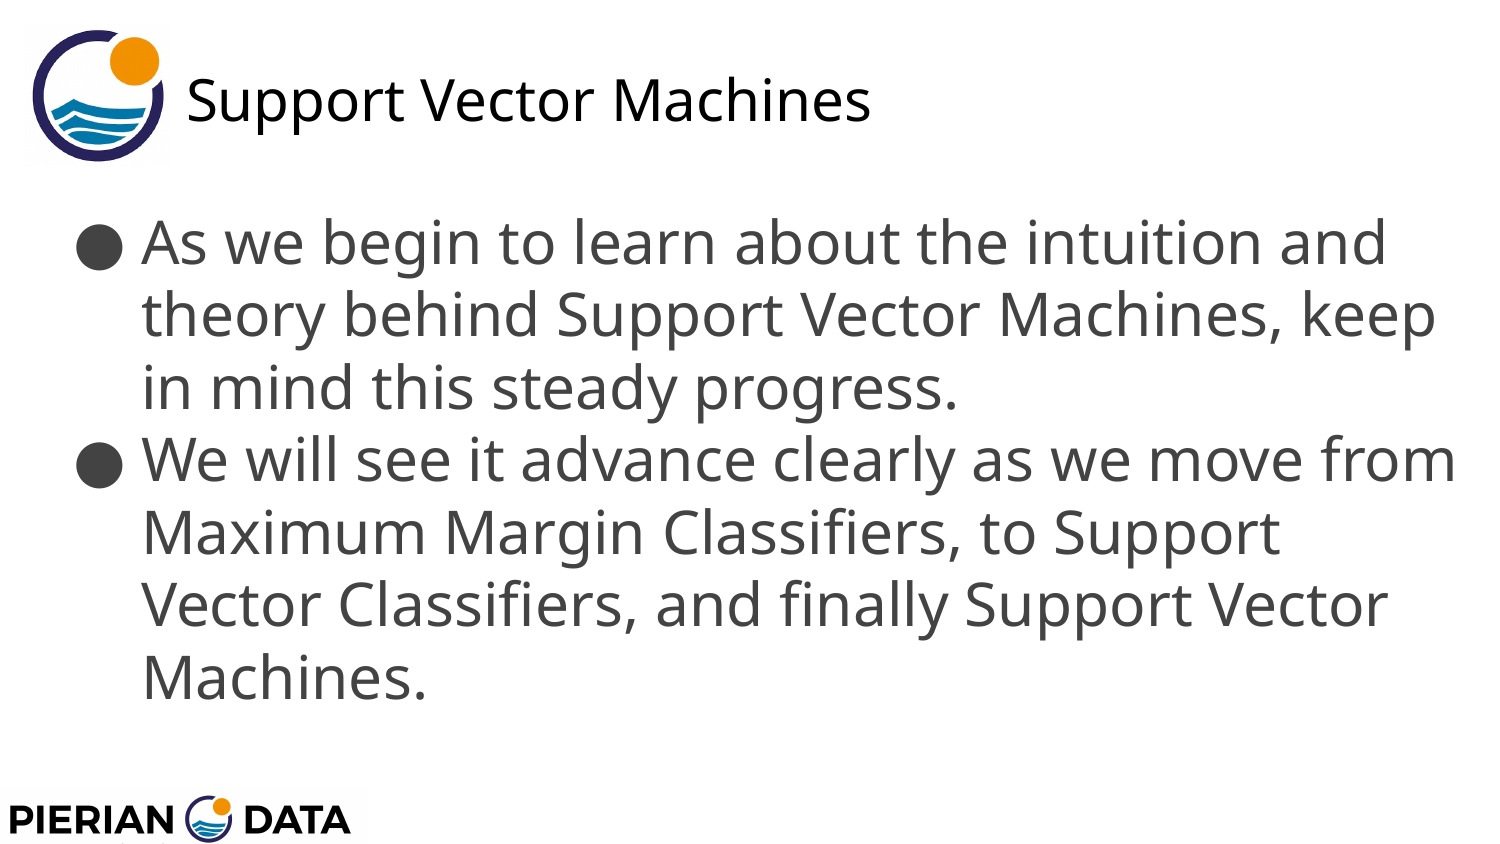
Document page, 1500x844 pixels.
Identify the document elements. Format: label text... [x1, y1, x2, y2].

list As we begin to learn about the intuition and theory behind Support Vector Machines, keep in mind this steady progress. We will see it advance clearly as we move from Maximum Margin Classifiers, to Support Vector Classifiers, and finally Support Vector Machines. [51, 189, 1476, 750]
picture [24, 24, 172, 167]
title Support Vector Machines [176, 48, 1449, 143]
picture [0, 787, 368, 844]
